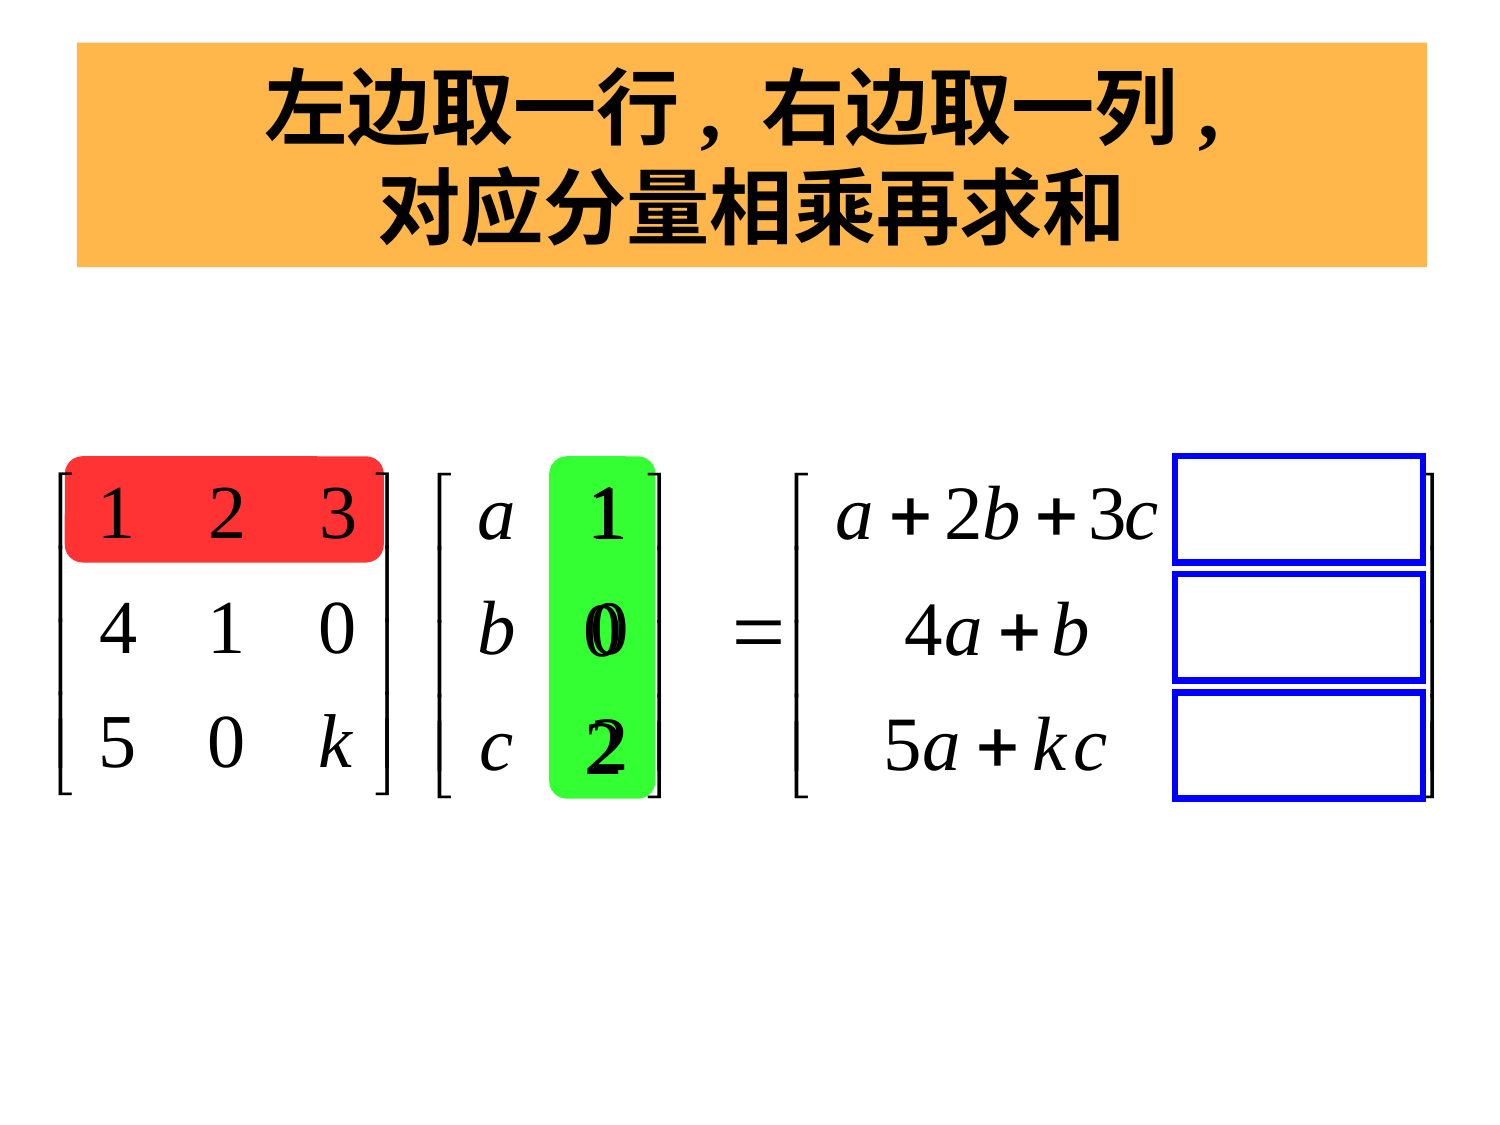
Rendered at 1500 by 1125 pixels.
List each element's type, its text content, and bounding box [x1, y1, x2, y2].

title 左边取一行, 右边取一列, 对应分量相乘再求和 [76, 42, 1427, 268]
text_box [418, 455, 689, 816]
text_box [716, 455, 1461, 816]
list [40, 455, 416, 812]
